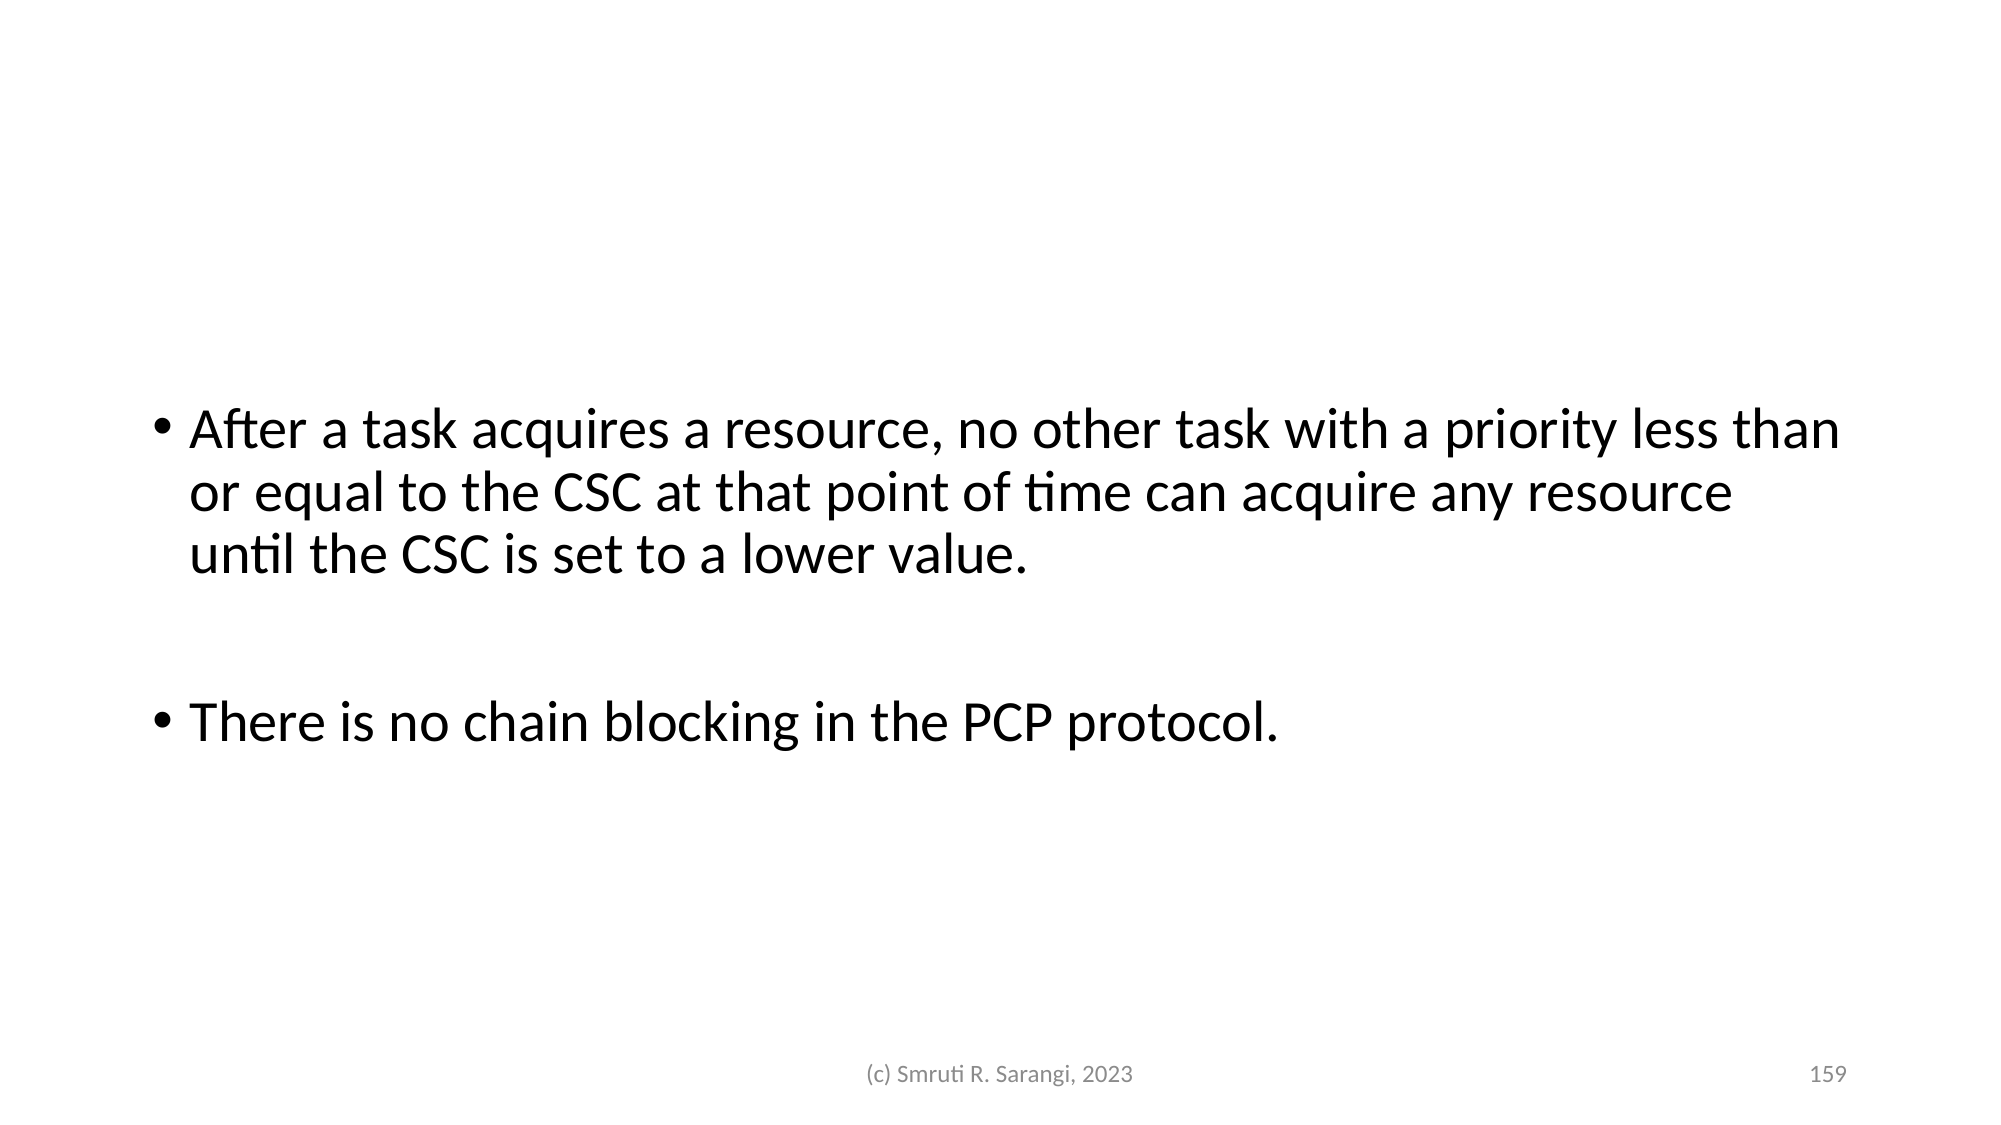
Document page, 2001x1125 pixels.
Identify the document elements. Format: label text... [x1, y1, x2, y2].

footer (c) Smruti R. Sarangi, 2023 [662, 1042, 1338, 1103]
slide_number 159 [1412, 1042, 1863, 1103]
list After a task acquires a resource, no other task with a priority less than or equal to the CSC at that point of time can acquire any resource until the CSC is set to a lower value. There is no chain blocking in the PCP protocol. [137, 299, 1863, 1014]
